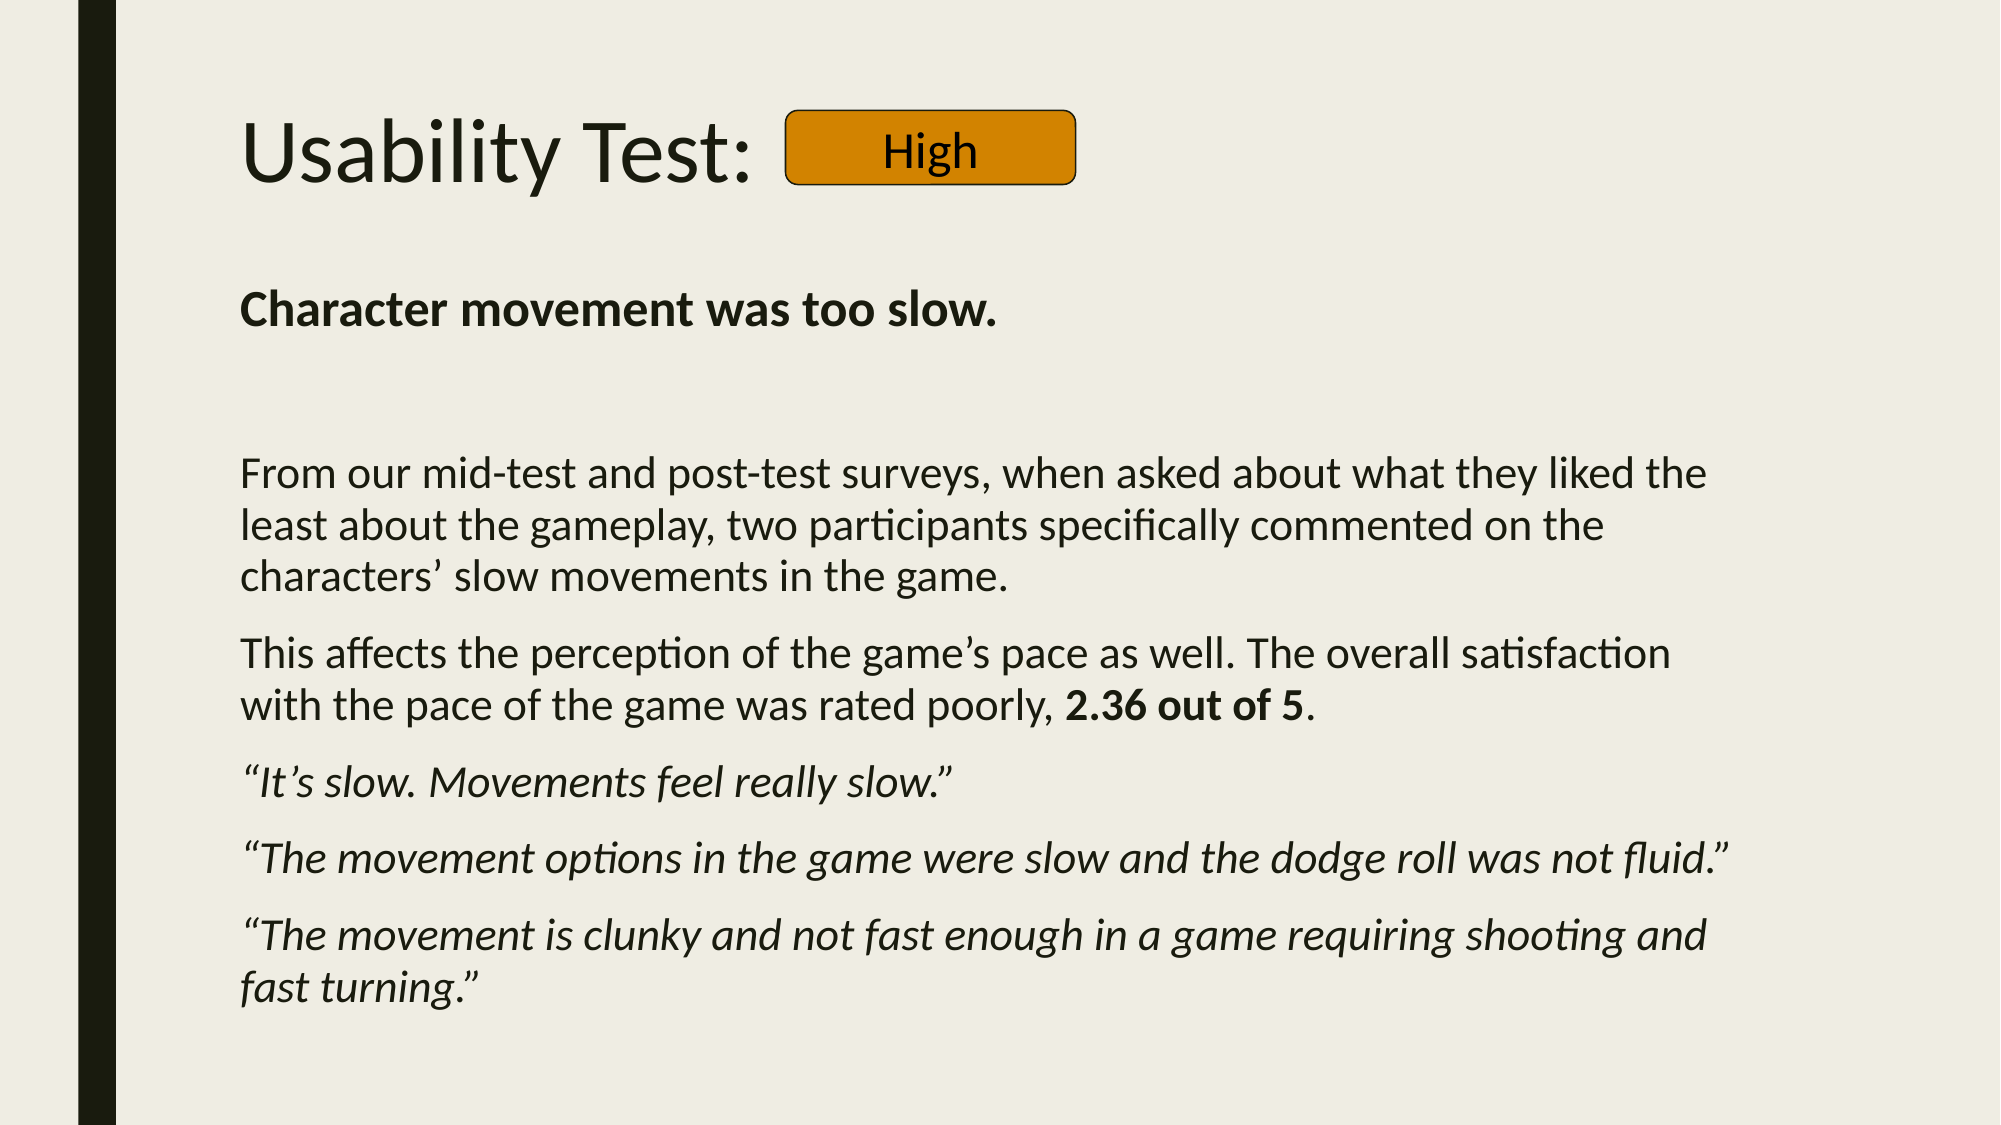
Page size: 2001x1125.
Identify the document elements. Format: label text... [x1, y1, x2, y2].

text_box High [785, 110, 1076, 185]
list Character movement was too slow. From our mid-test and post-test surveys, when asked about what they liked the least about the gameplay, two participants specifically commented on the characters’ slow movements in the game. This affects the perception of the game’s pace as well. The overall satisfaction with the pace of the game was rated poorly, 2.36 out of 5. “It’s slow. Movements feel really slow.” “The movement options in the game were slow and the dodge roll was not fluid.” “The movement is clunky and not fast enough in a game requiring shooting and fast turning.” [225, 272, 1775, 1028]
title Usability Test: [225, 96, 1800, 341]
